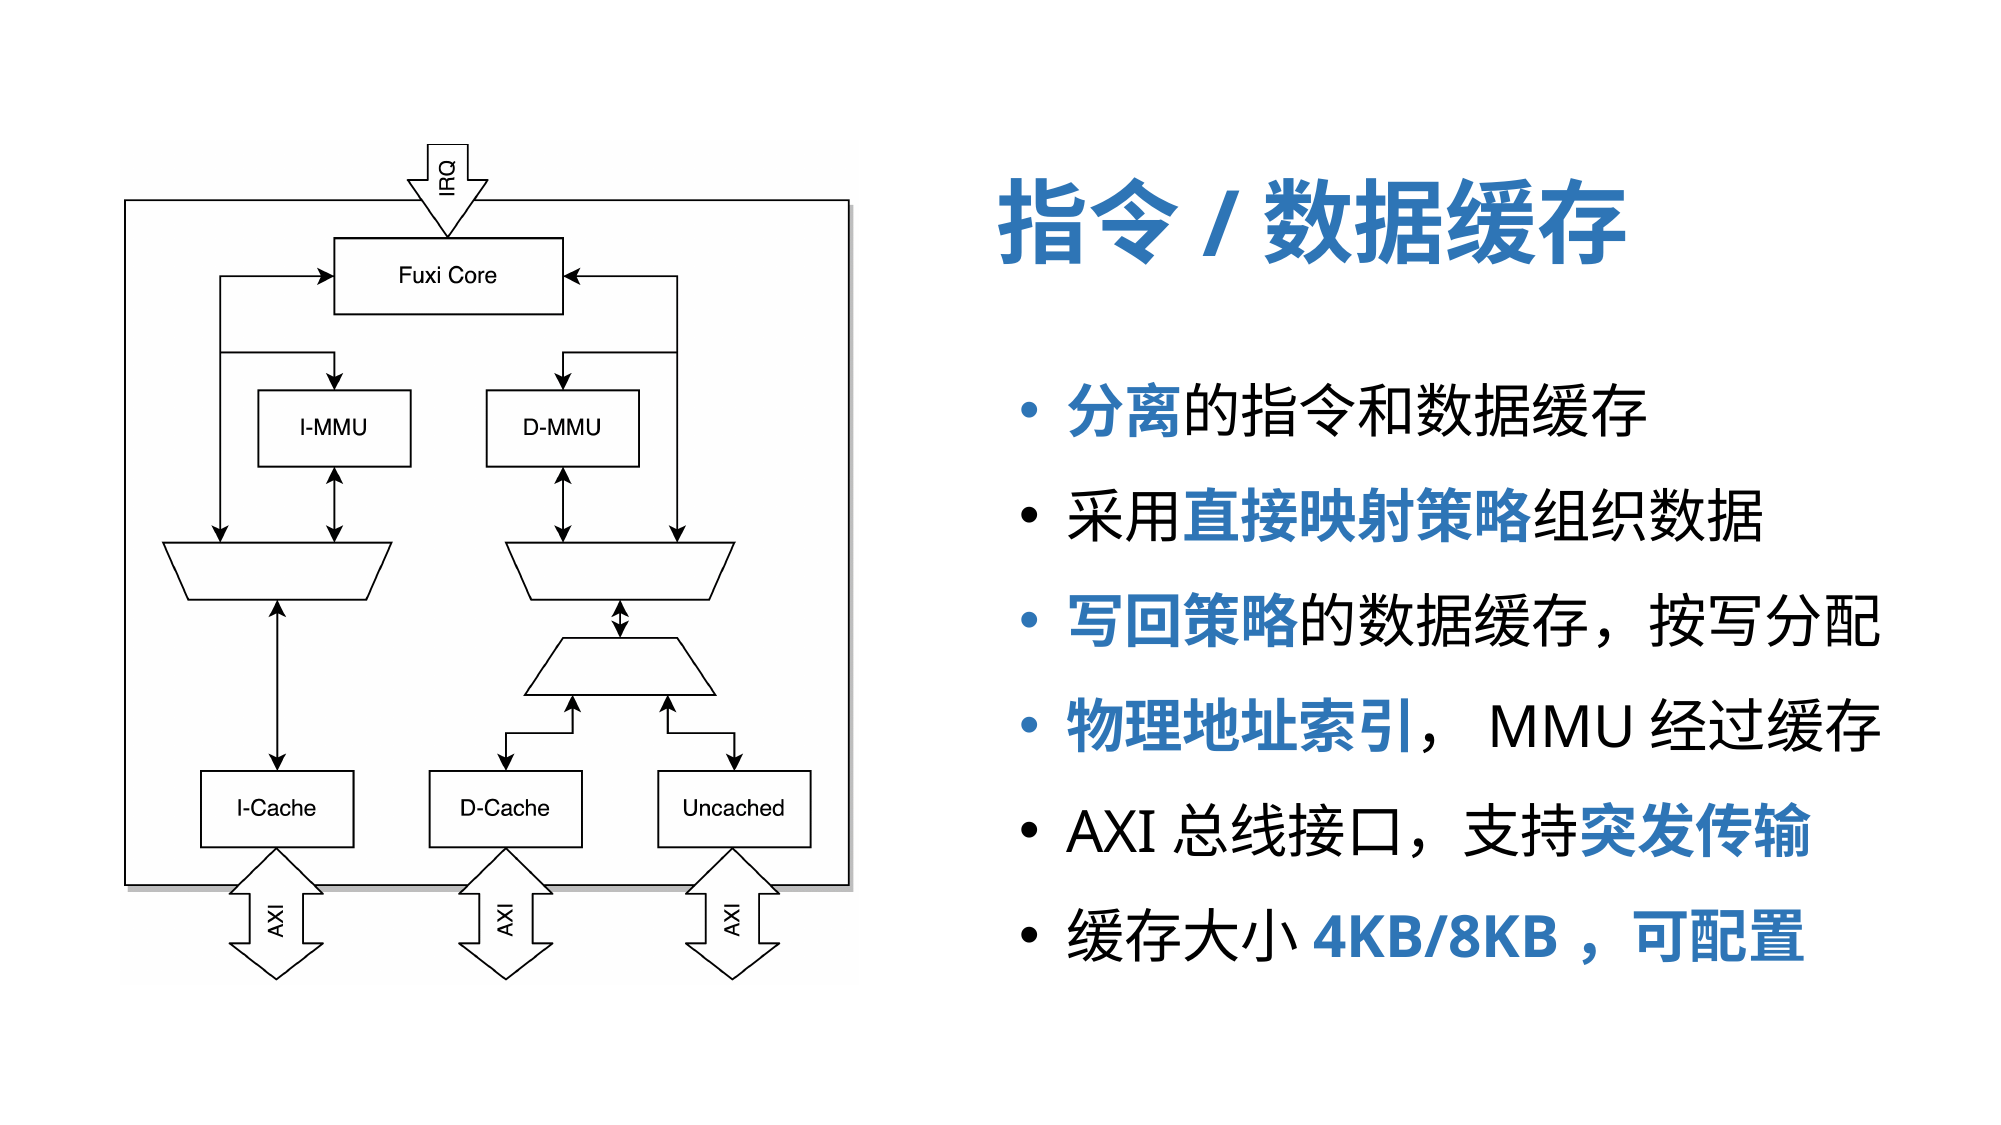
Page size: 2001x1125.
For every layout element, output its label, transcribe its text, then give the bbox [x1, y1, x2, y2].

picture [120, 140, 859, 985]
text_box 分离的指令和数据缓存 采用直接映射策略组织数据 写回策略的数据缓存，按写分配 物理地址索引，MMU经过缓存 AXI总线接口，支持突发传输 缓存大小4KB/8KB，可配置 [1004, 331, 1898, 977]
text_box 指令/数据缓存 [982, 157, 1645, 283]
